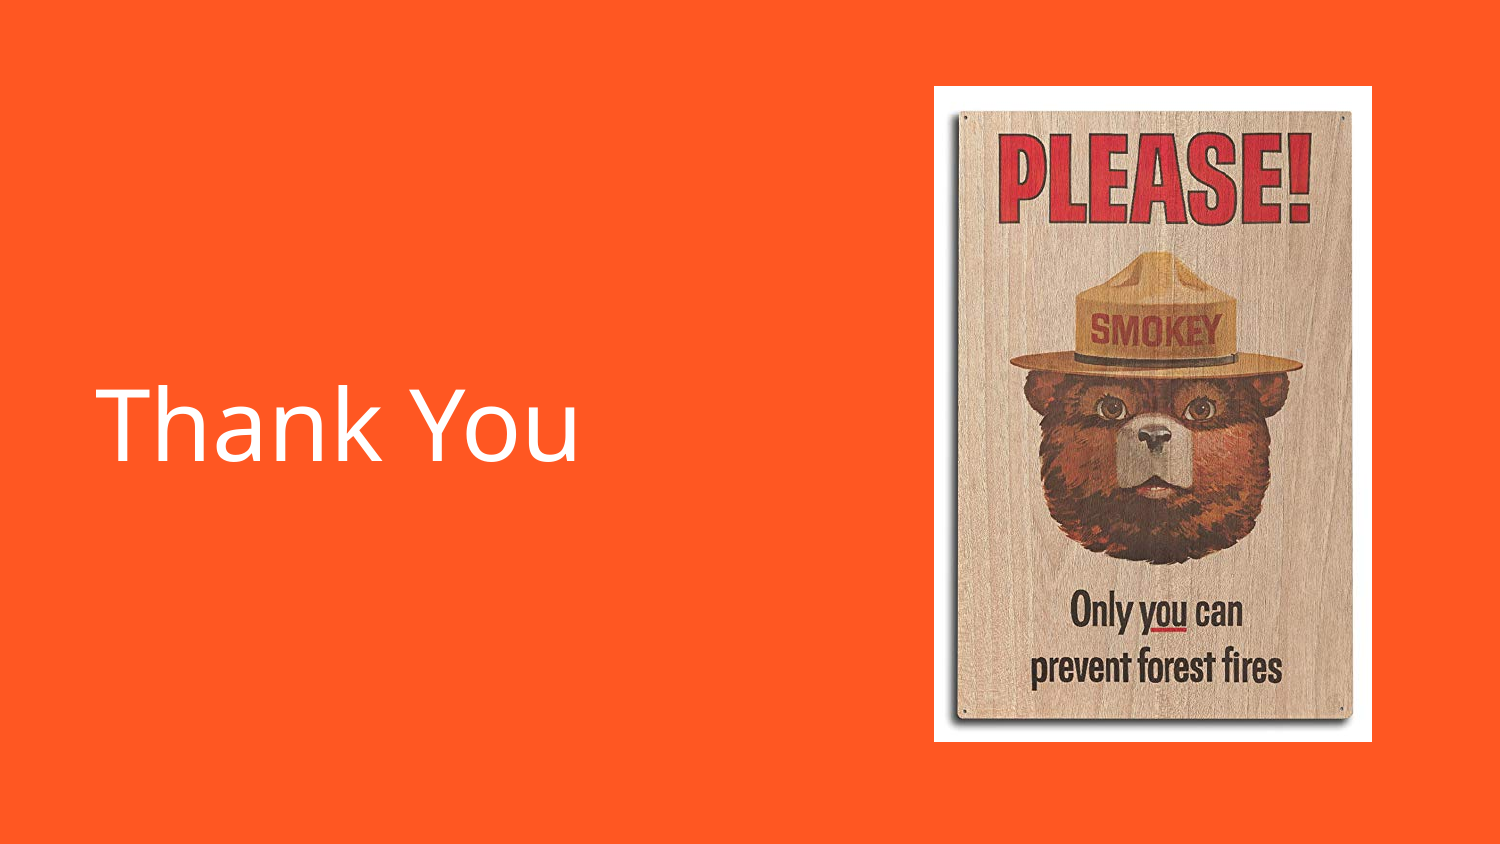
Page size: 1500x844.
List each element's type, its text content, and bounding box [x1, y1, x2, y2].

title Thank You [80, 86, 1013, 758]
picture [934, 86, 1372, 742]
